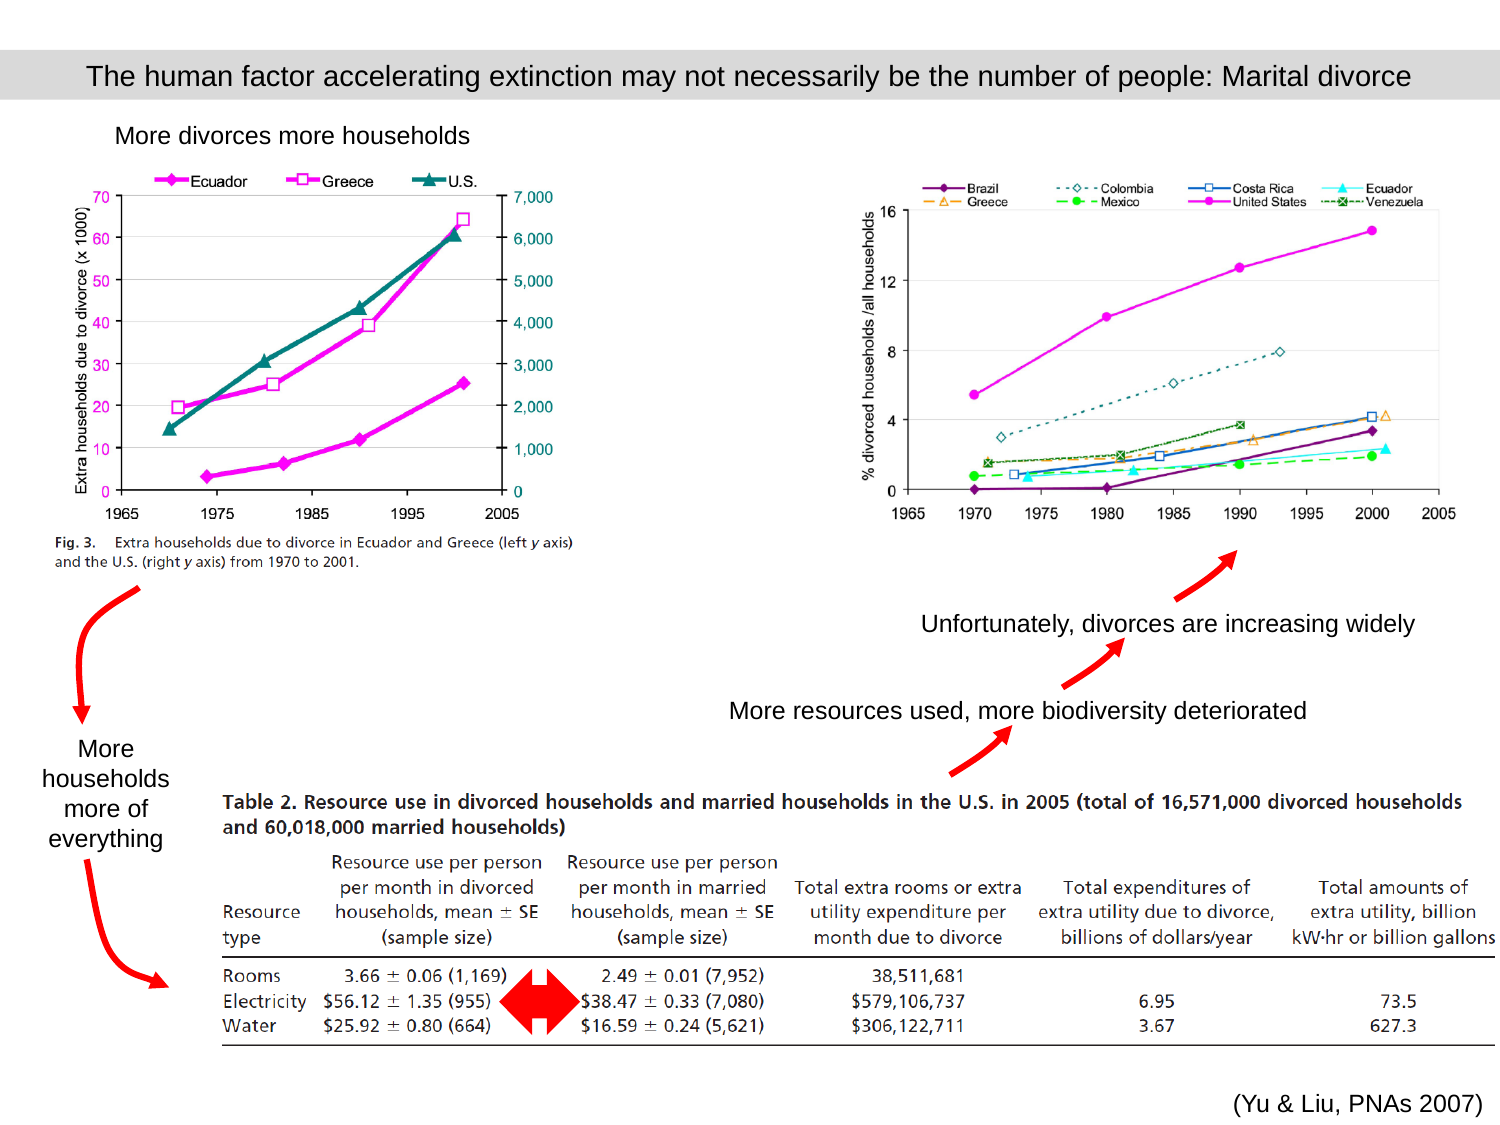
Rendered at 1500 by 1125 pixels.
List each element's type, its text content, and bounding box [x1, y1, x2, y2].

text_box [24, 587, 188, 861]
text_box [699, 687, 1338, 776]
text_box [86, 787, 1500, 1125]
text_box The human factor accelerating extinction may not necessarily be the number of people: Marital divorce [0, 49, 1500, 100]
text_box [849, 174, 1463, 688]
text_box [49, 112, 583, 574]
